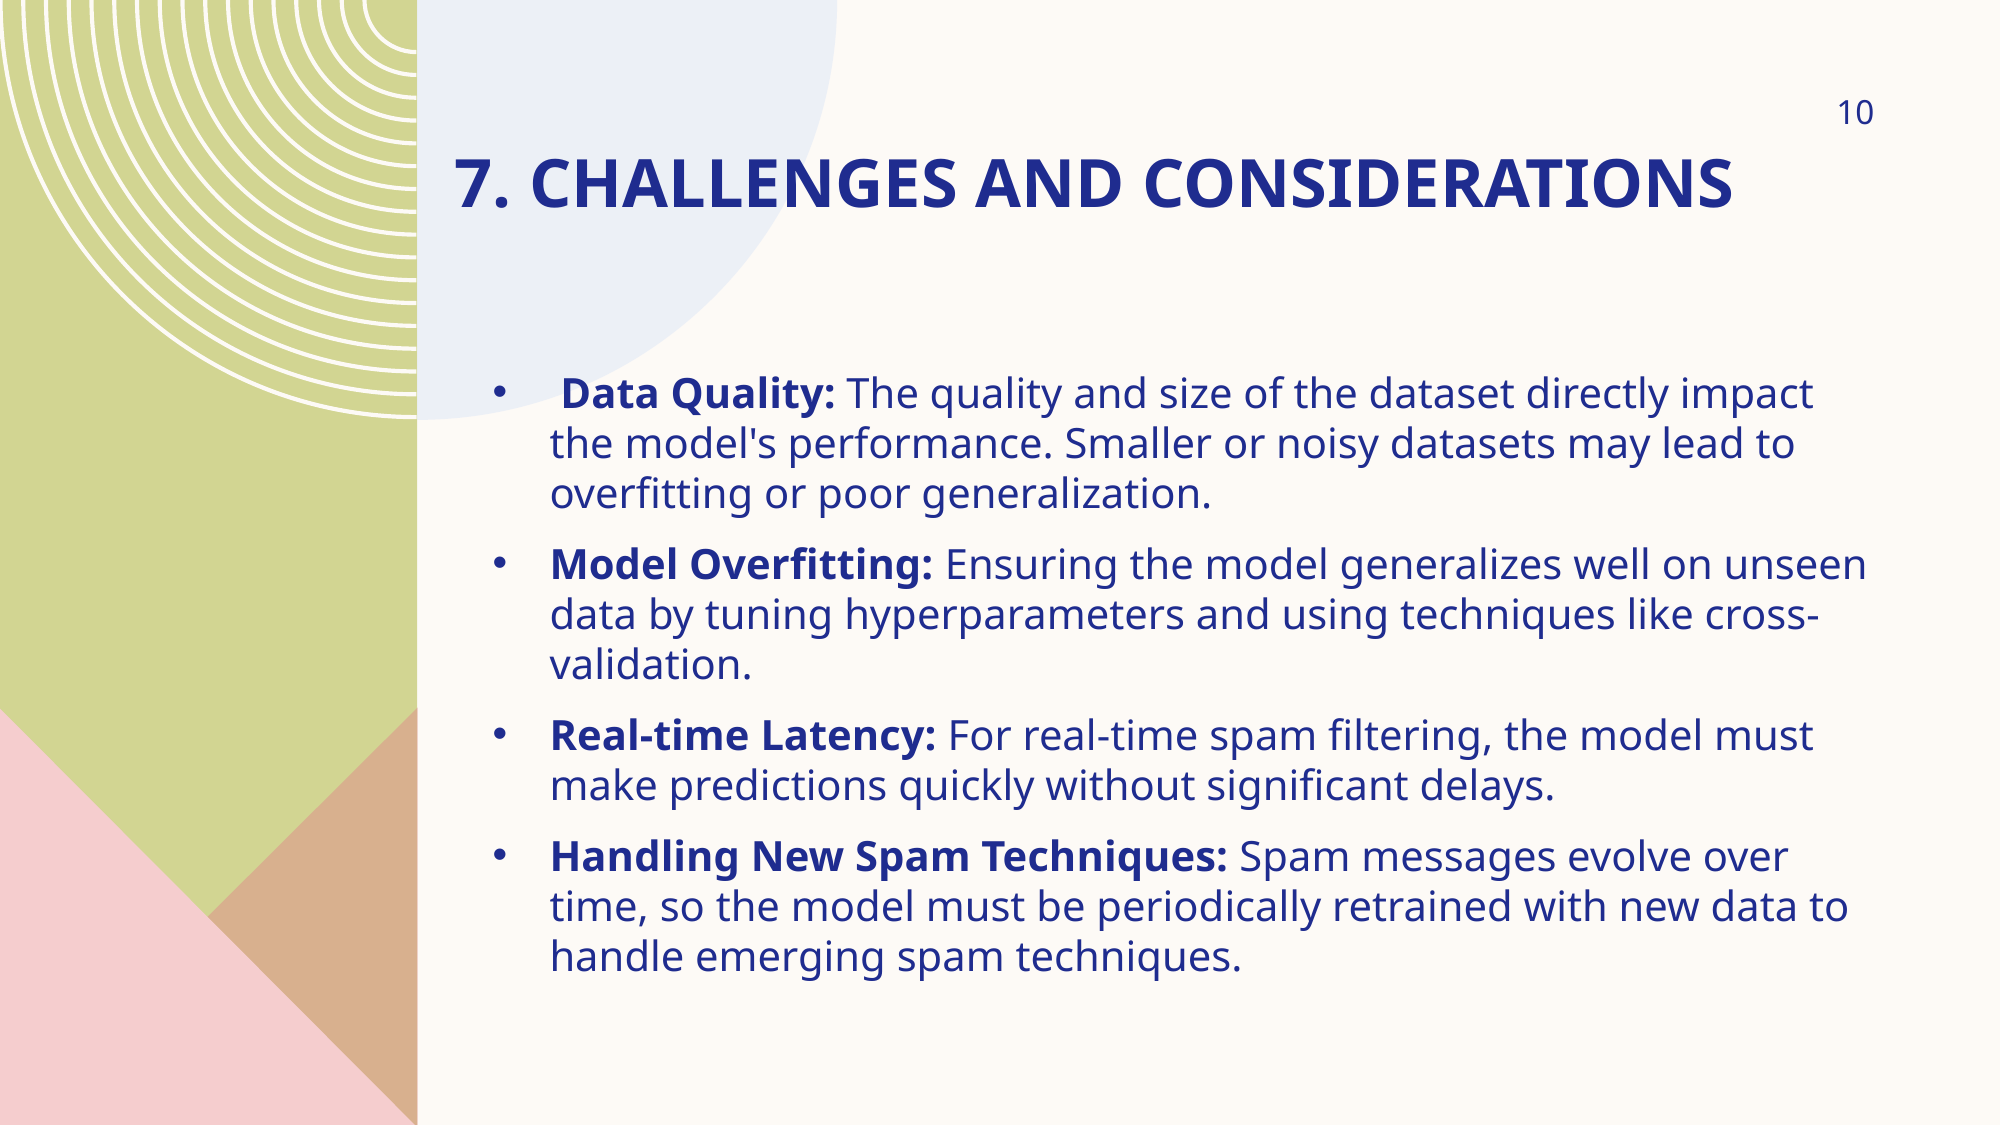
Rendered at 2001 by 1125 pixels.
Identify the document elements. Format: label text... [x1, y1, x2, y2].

title 7. Challenges and Considerations [439, 57, 1980, 221]
slide_number 10 [1699, 75, 1875, 153]
list Data Quality: The quality and size of the dataset directly impact the model's performance. Smaller or noisy datasets may lead to overfitting or poor generalization. Model Overfitting: Ensuring the model generalizes well on unseen data by tuning hyperparameters and using techniques like cross-validation. Real-time Latency: For real-time spam filtering, the model must make predictions quickly without significant delays. Handling New Spam Techniques: Spam messages evolve over time, so the model must be periodically retrained with new data to handle emerging spam techniques. [477, 366, 1893, 1023]
